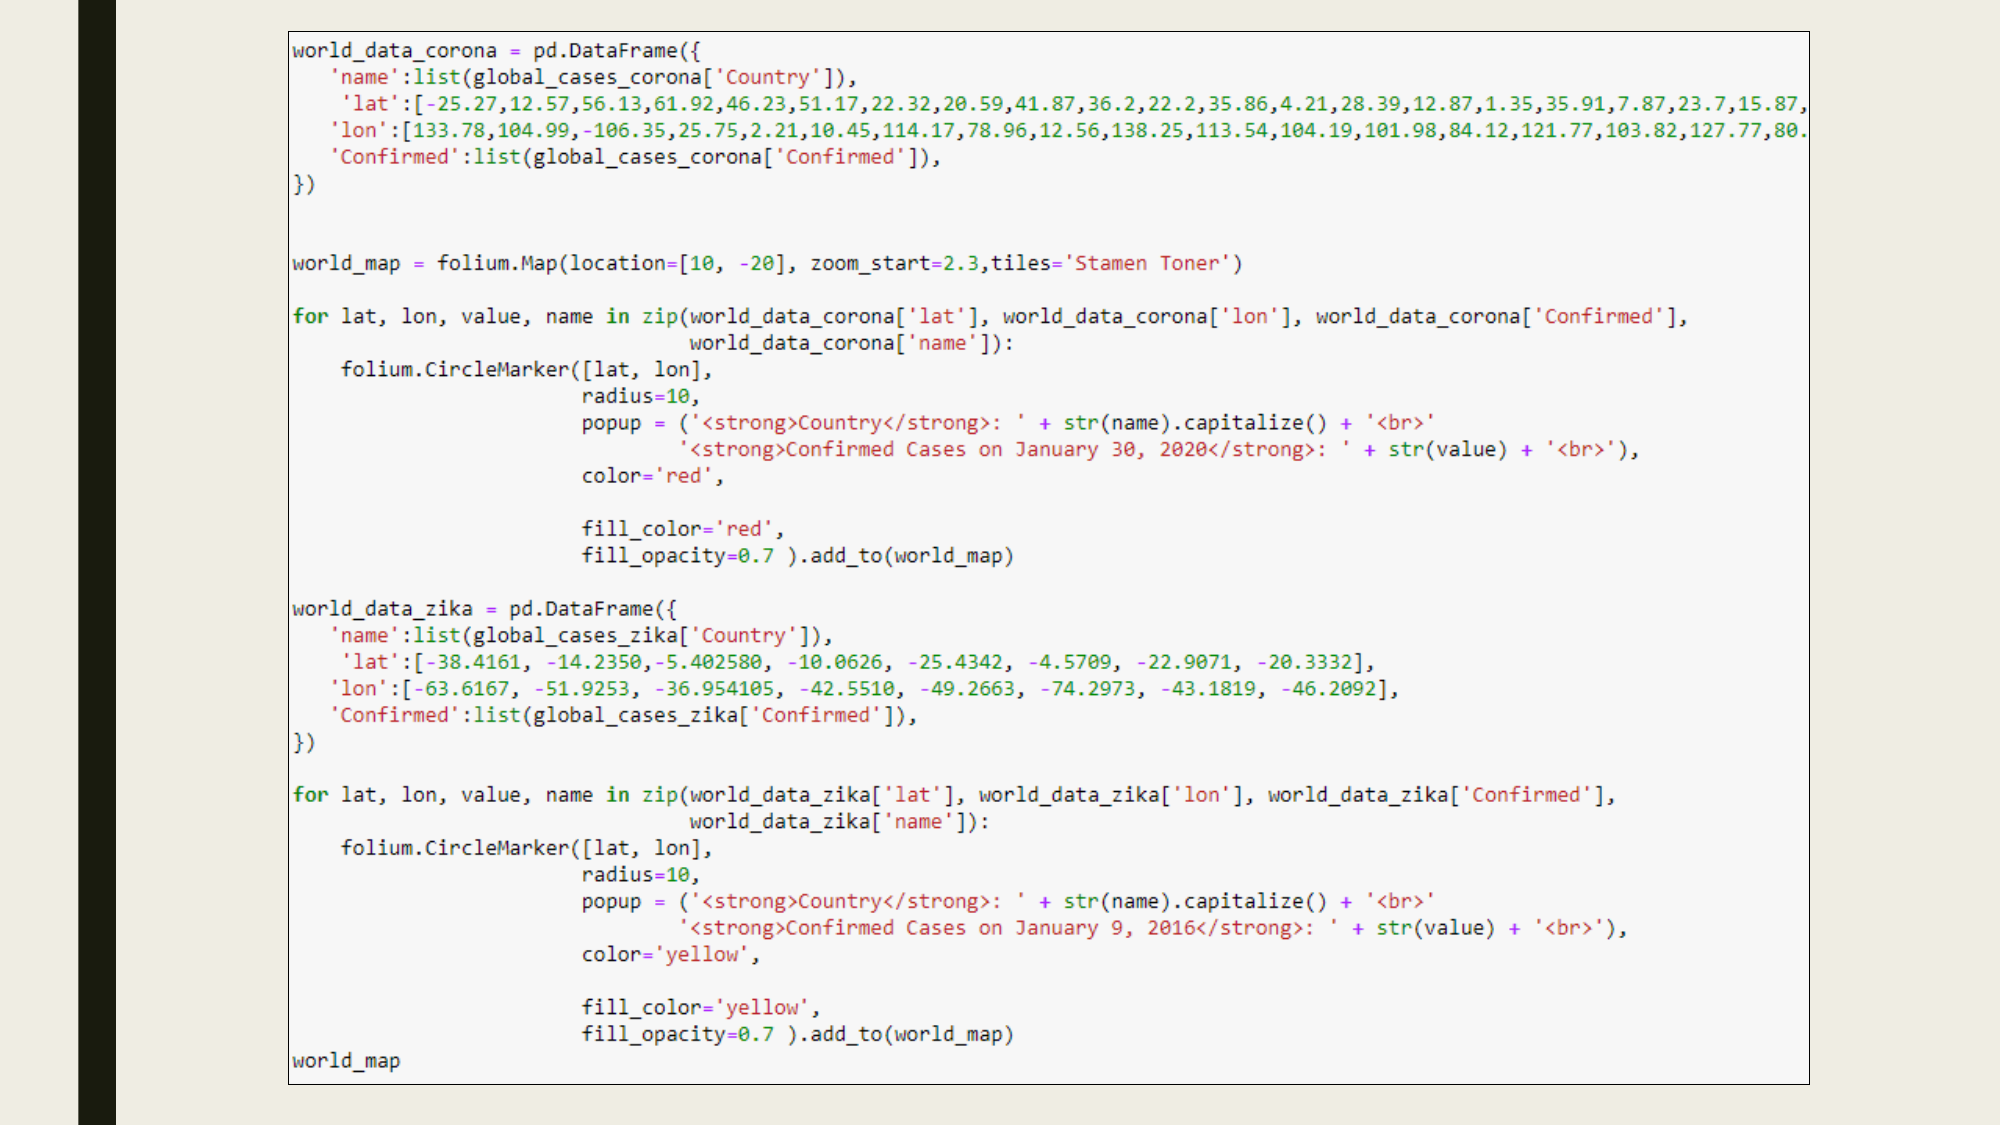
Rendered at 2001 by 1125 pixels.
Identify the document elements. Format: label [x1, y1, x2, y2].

picture [288, 31, 1810, 1085]
